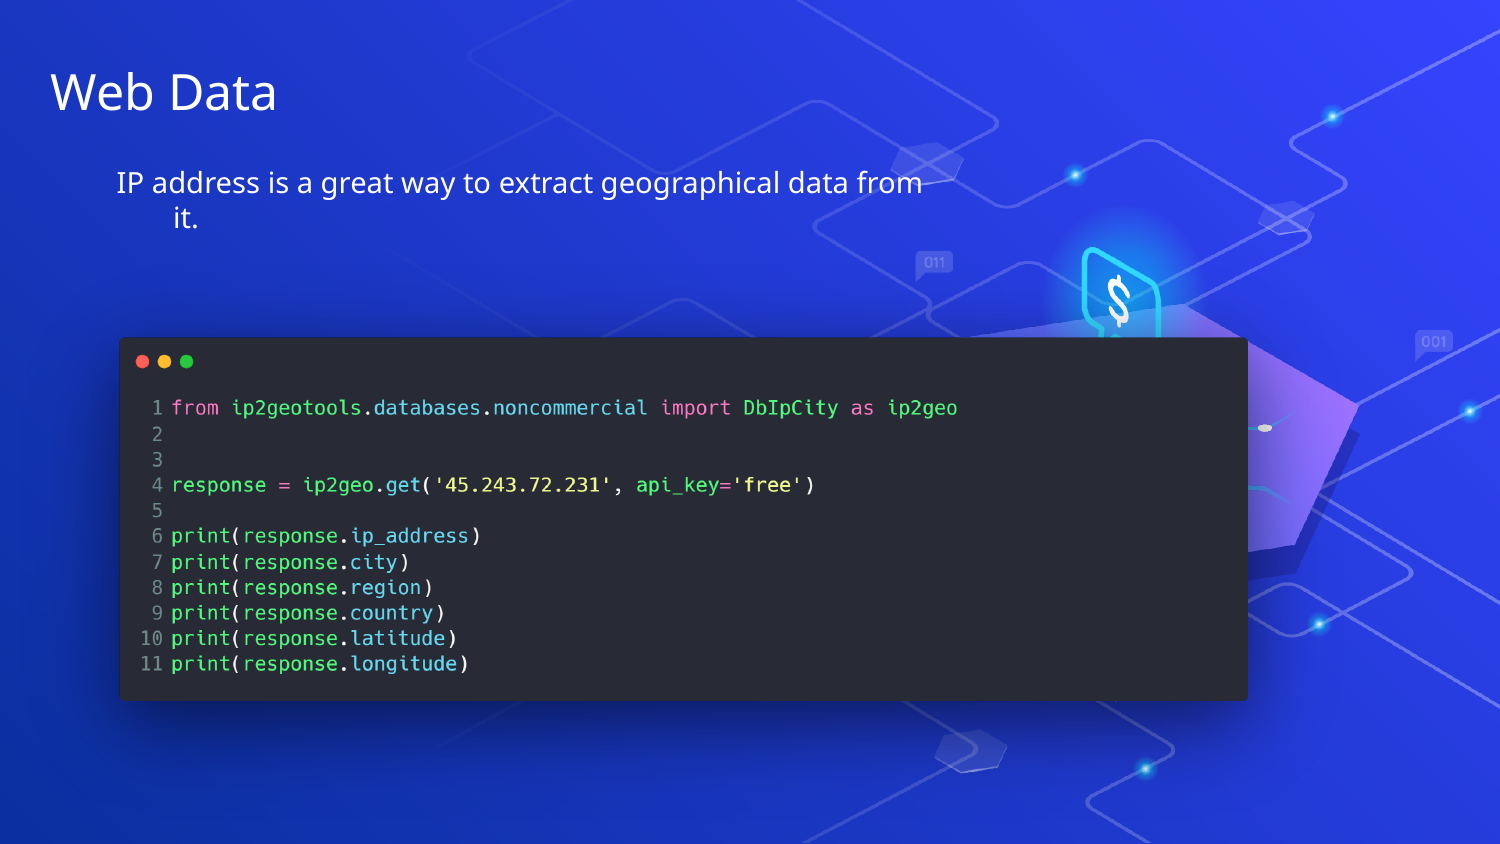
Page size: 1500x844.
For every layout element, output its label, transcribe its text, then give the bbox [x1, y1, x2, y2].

title Web Data [50, 51, 903, 121]
picture [0, 0, 1500, 844]
text_box IP address is a great way to extract geographical data from it. [116, 164, 950, 201]
